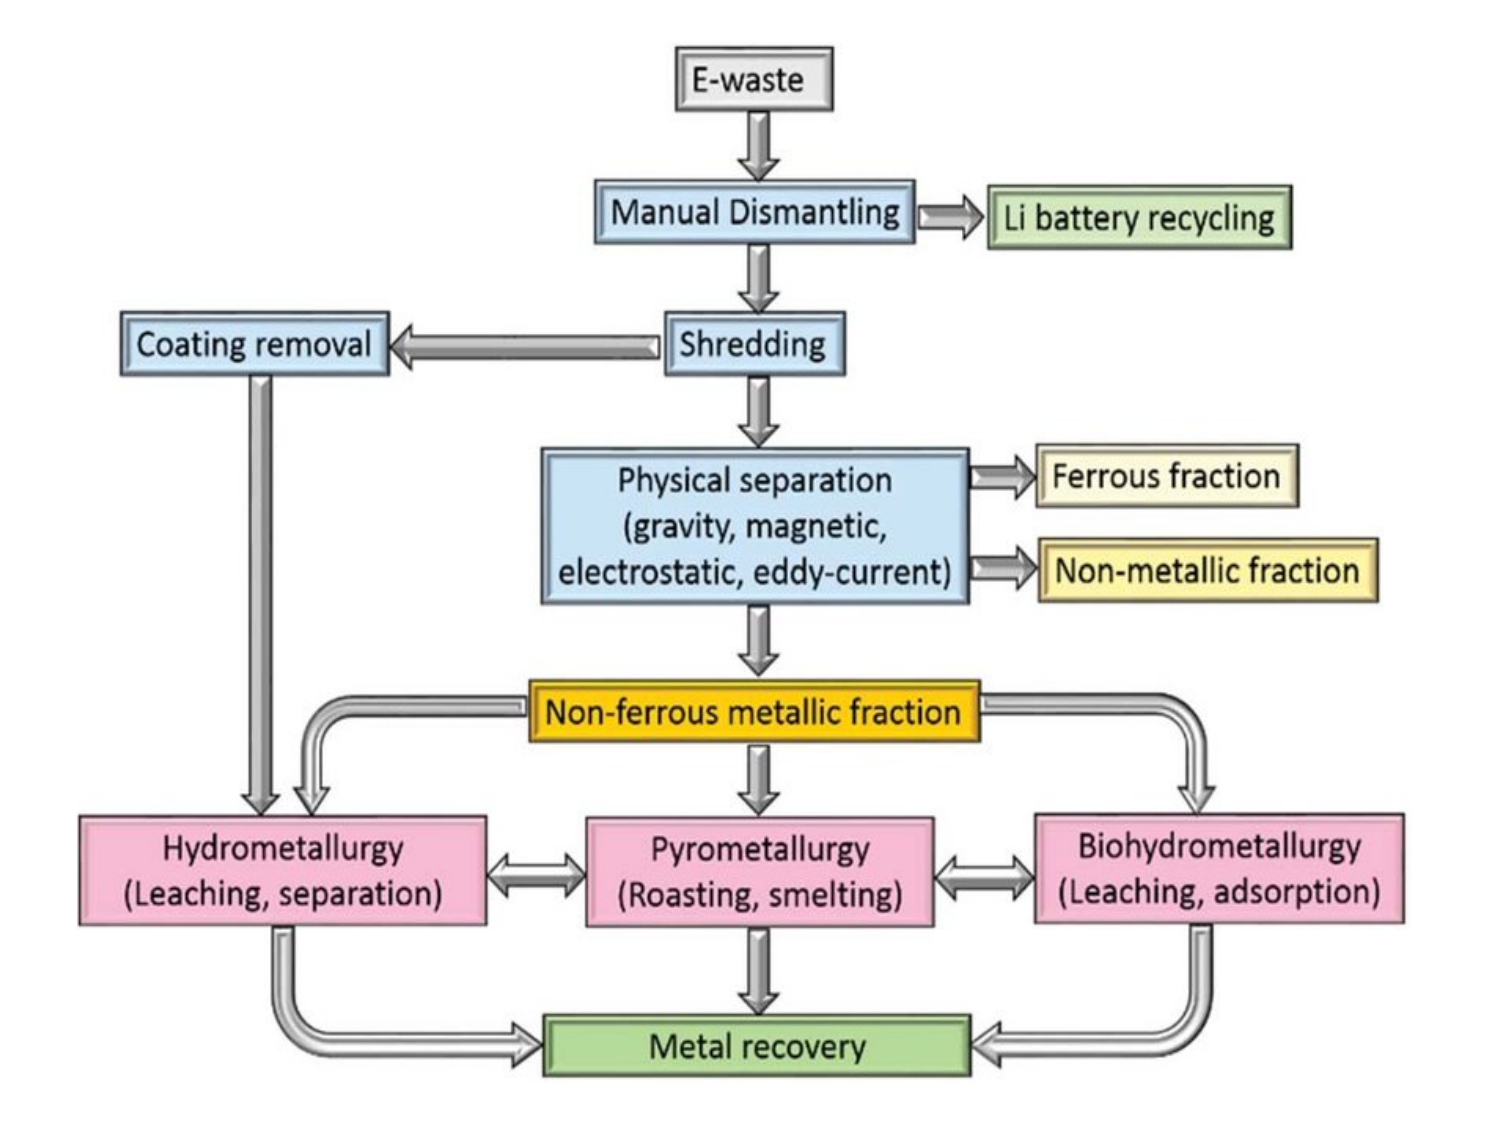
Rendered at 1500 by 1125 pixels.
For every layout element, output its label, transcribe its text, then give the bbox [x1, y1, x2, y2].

picture [76, 42, 1412, 1083]
slide_number 30 [1074, 1042, 1425, 1103]
